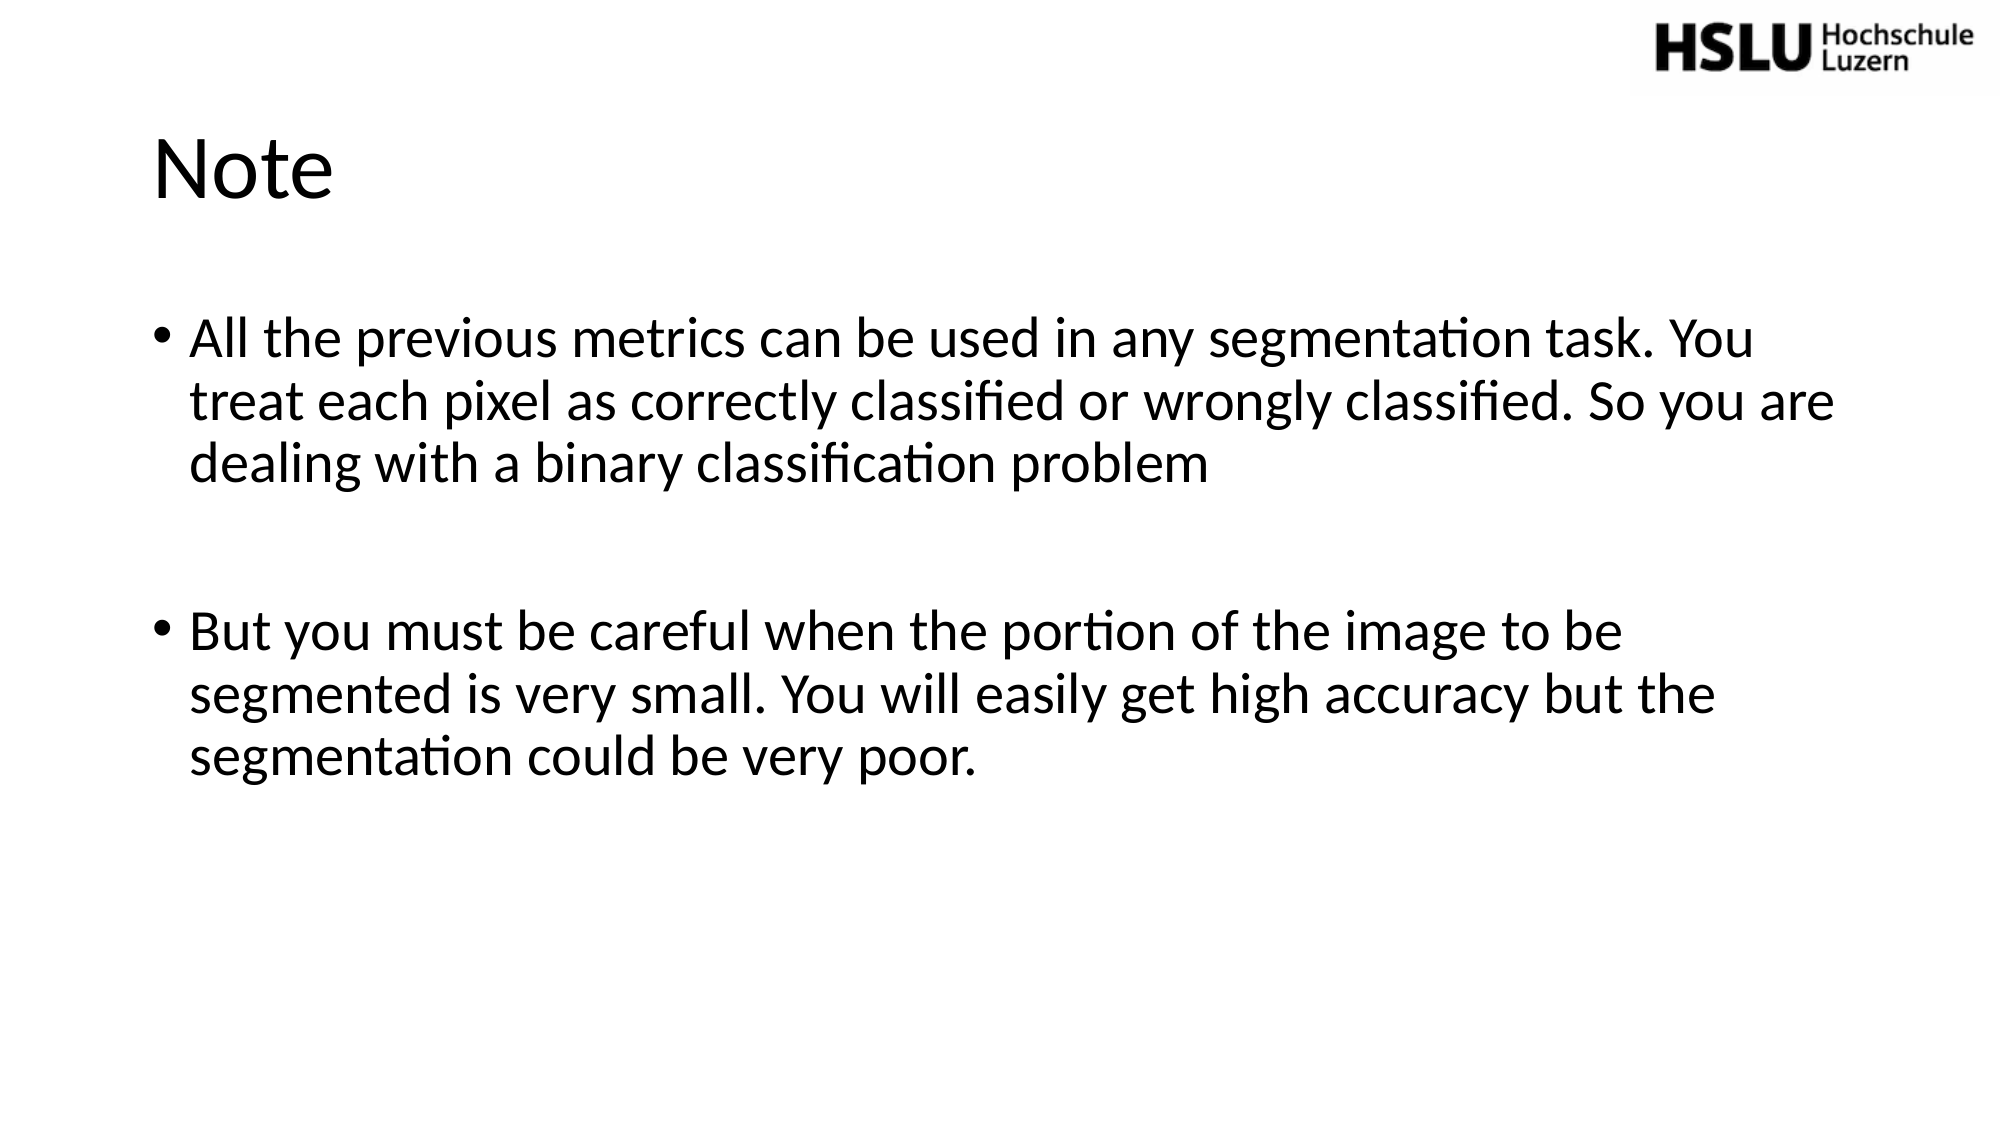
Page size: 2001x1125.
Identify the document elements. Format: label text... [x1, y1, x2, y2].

title Note [137, 59, 1863, 278]
list All the previous metrics can be used in any segmentation task. You treat each pixel as correctly classified or wrongly classified. So you are dealing with a binary classification problem But you must be careful when the portion of the image to be segmented is very small. You will easily get high accuracy but the segmentation could be very poor. [137, 299, 1863, 1014]
picture [1630, 0, 2000, 96]
